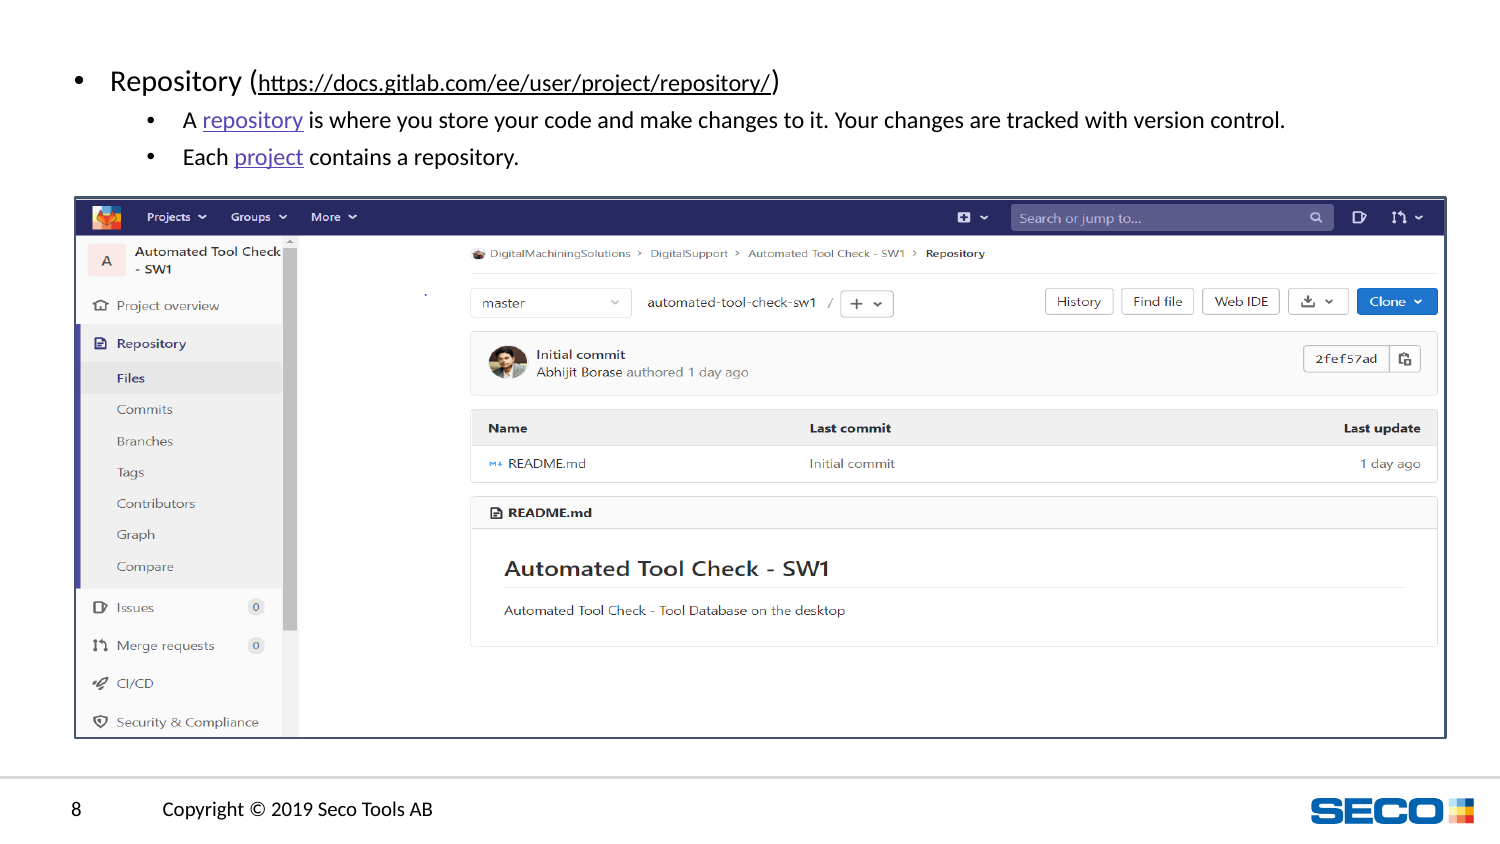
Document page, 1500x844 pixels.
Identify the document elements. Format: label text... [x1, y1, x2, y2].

list Repository (https://docs.gitlab.com/ee/user/project/repository/) A repository is where you store your code and make changes to it. Your changes are tracked with version control. Each project contains a repository. [59, 58, 1462, 179]
picture [76, 198, 1445, 737]
picture [1311, 798, 1474, 824]
